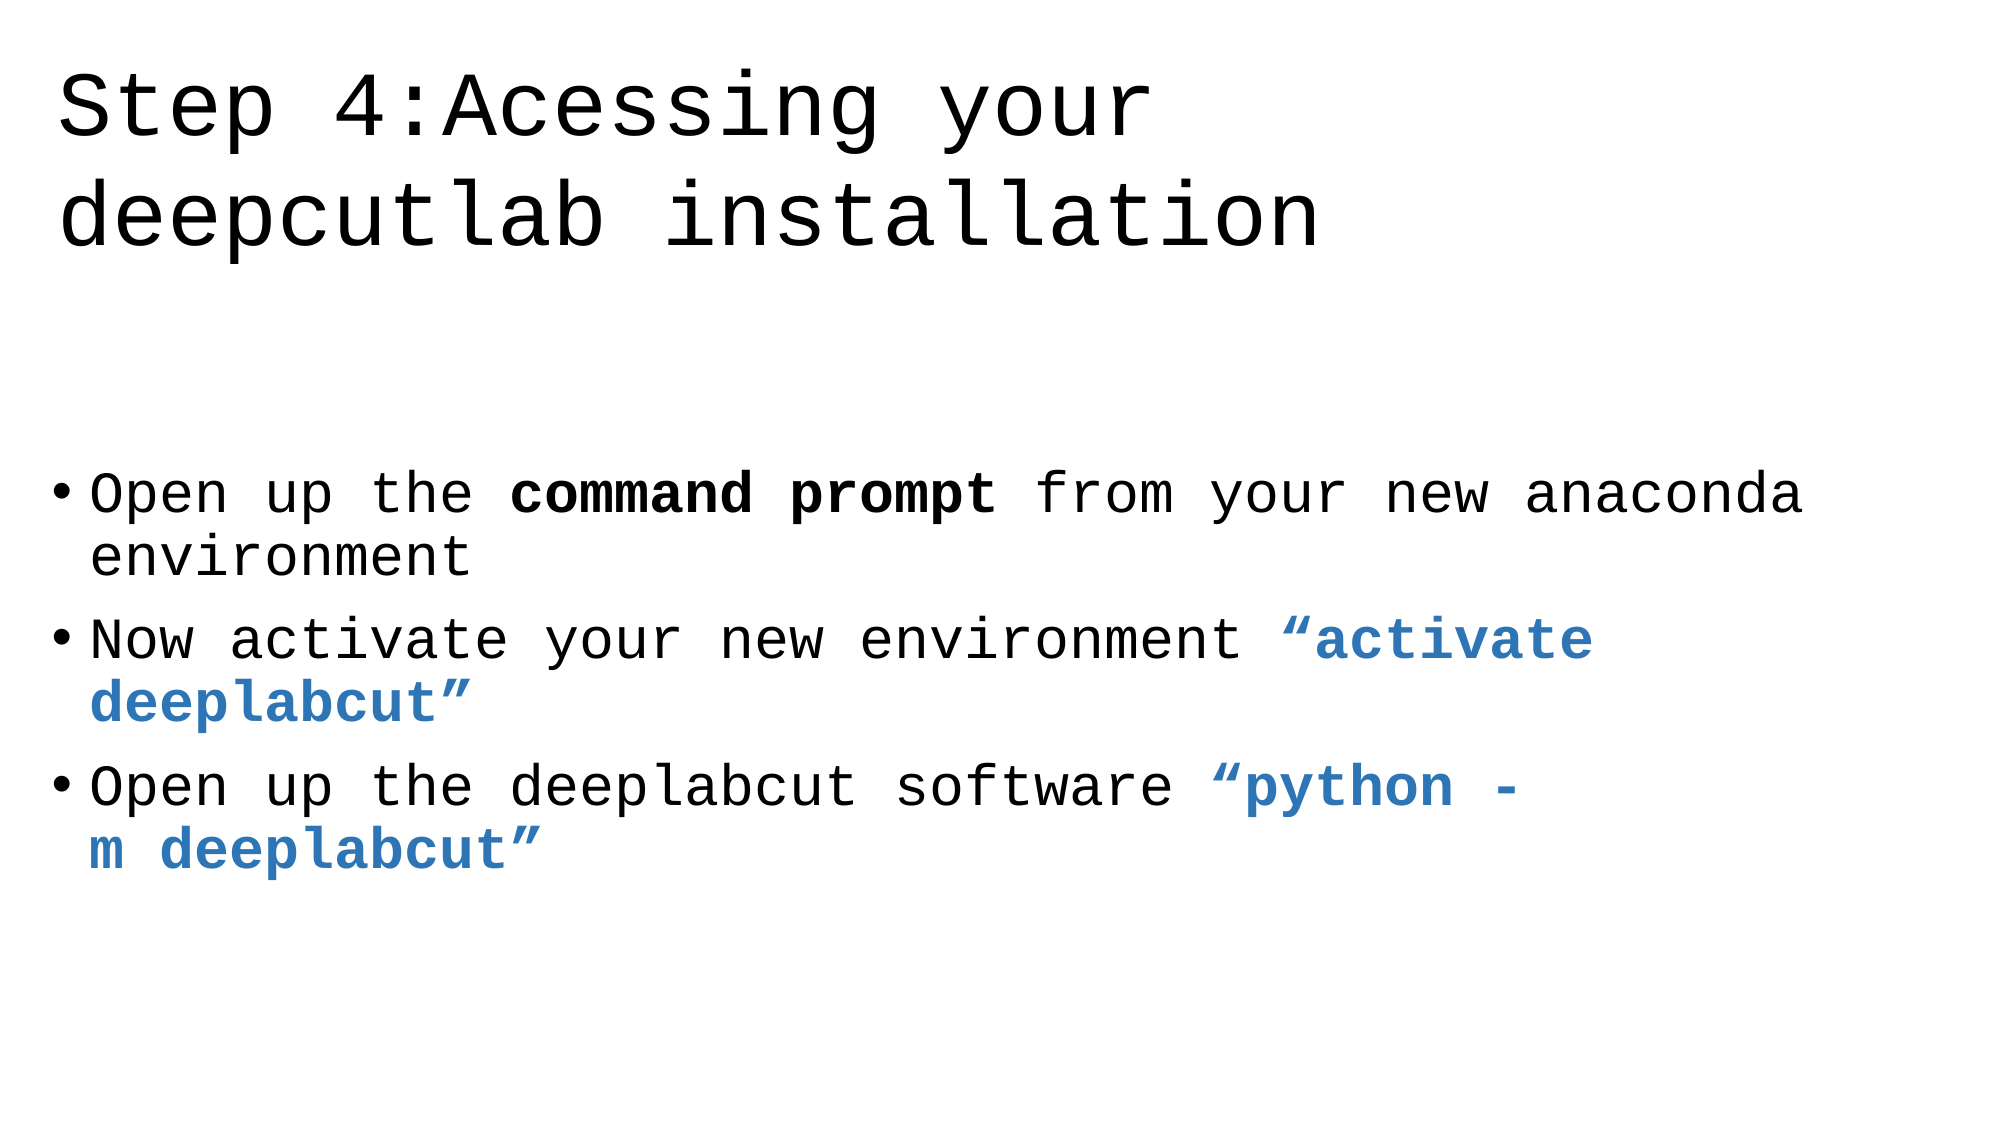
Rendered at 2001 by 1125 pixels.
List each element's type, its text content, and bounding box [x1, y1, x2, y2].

text_box Step 4:Acessing your deepcutlab installation [43, 36, 1528, 271]
list Open up the command prompt from your new anaconda environment Now activate your new environment “activate deeplabcut” Open up the deeplabcut software “python -m deeplabcut” [36, 454, 1889, 1060]
